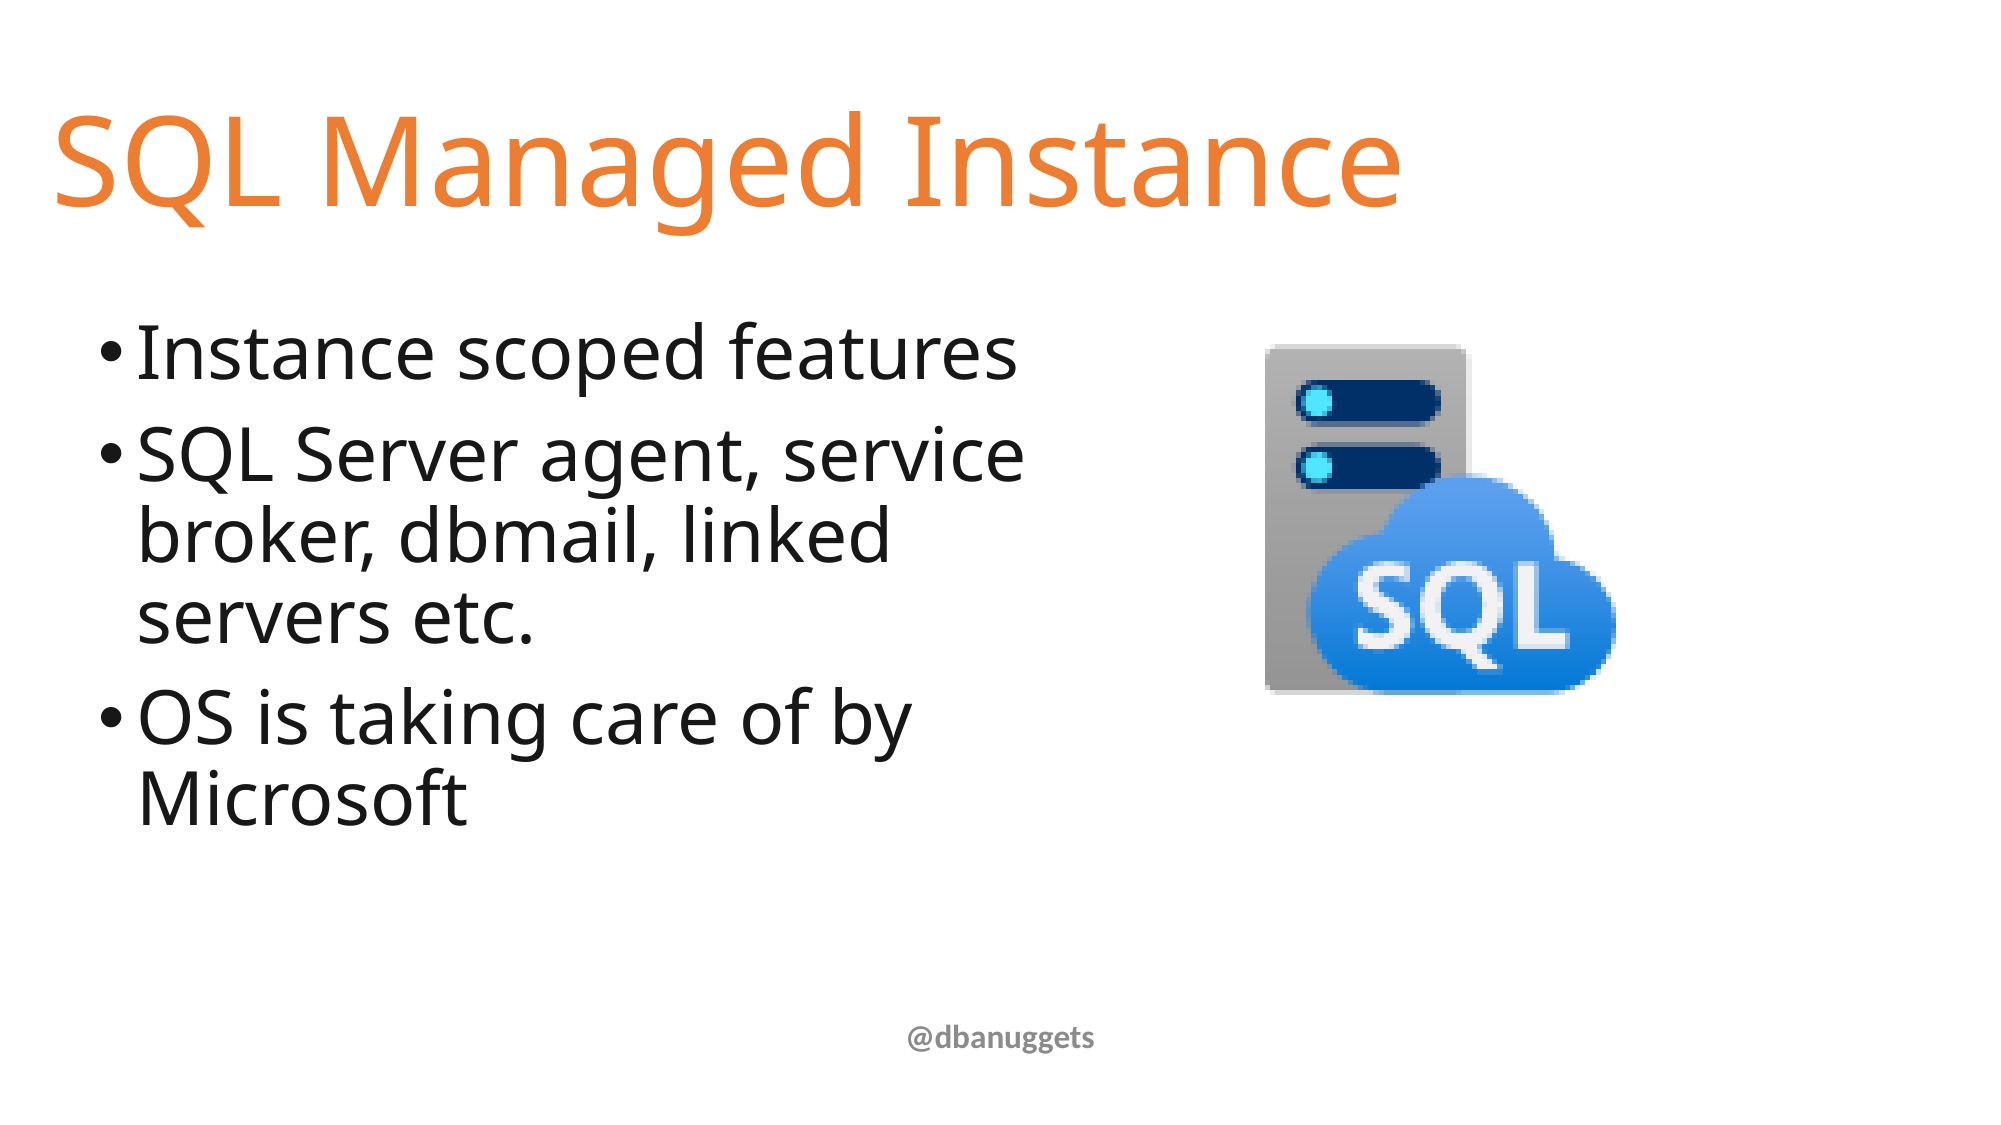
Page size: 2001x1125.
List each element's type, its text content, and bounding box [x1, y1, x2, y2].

picture [1255, 334, 1627, 706]
text_box Instance scoped features SQL Server agent, service broker, dbmail, linked servers etc. OS is taking care of by Microsoft [83, 307, 1062, 890]
text_box [58, 282, 1037, 865]
text_box SQL Managed Instance [36, 73, 2000, 239]
footer @dbanuggets [662, 1005, 1338, 1066]
